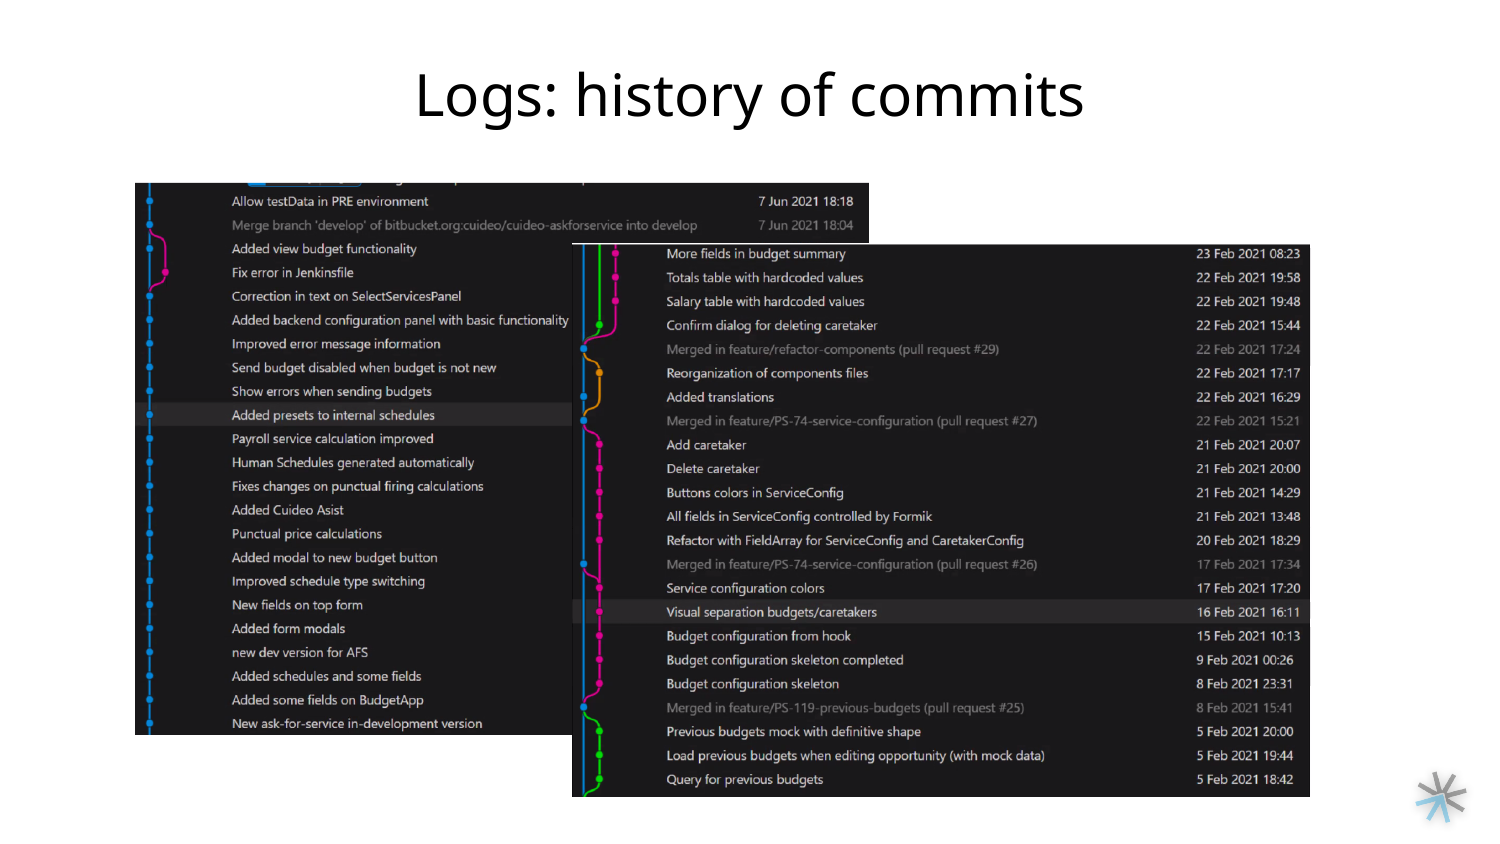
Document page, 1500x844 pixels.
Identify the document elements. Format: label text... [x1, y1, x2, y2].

picture [134, 181, 1312, 797]
title Logs: history of commits [51, 43, 1449, 138]
